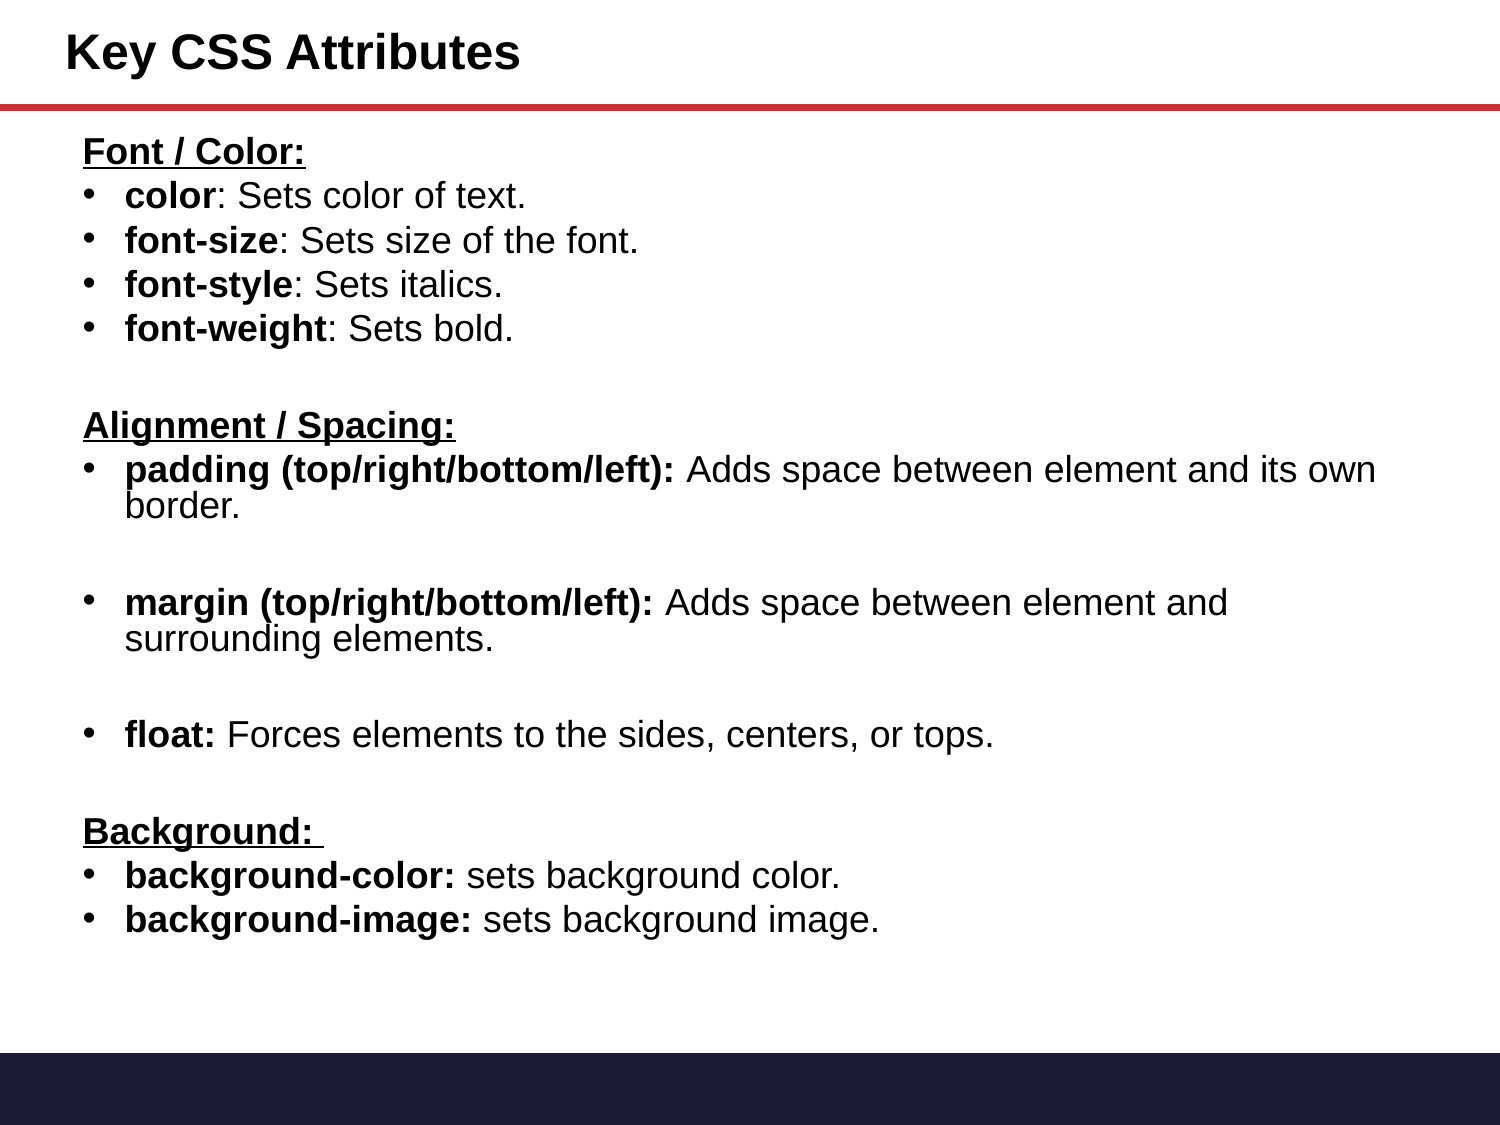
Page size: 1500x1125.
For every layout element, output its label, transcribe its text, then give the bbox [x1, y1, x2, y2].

title Key CSS Attributes [50, 0, 948, 108]
text_box Font / Color: color: Sets color of text. font-size: Sets size of the font. font-style: Sets italics. font-weight: Sets bold. Alignment / Spacing: padding (top/right/bottom/left): Adds space between element and its own border. margin (top/right/bottom/left): Adds space between element and surrounding elements. float: Forces elements to the sides, centers, or tops. Background: background-color: sets background color. background-image: sets background image. [74, 128, 1413, 1125]
